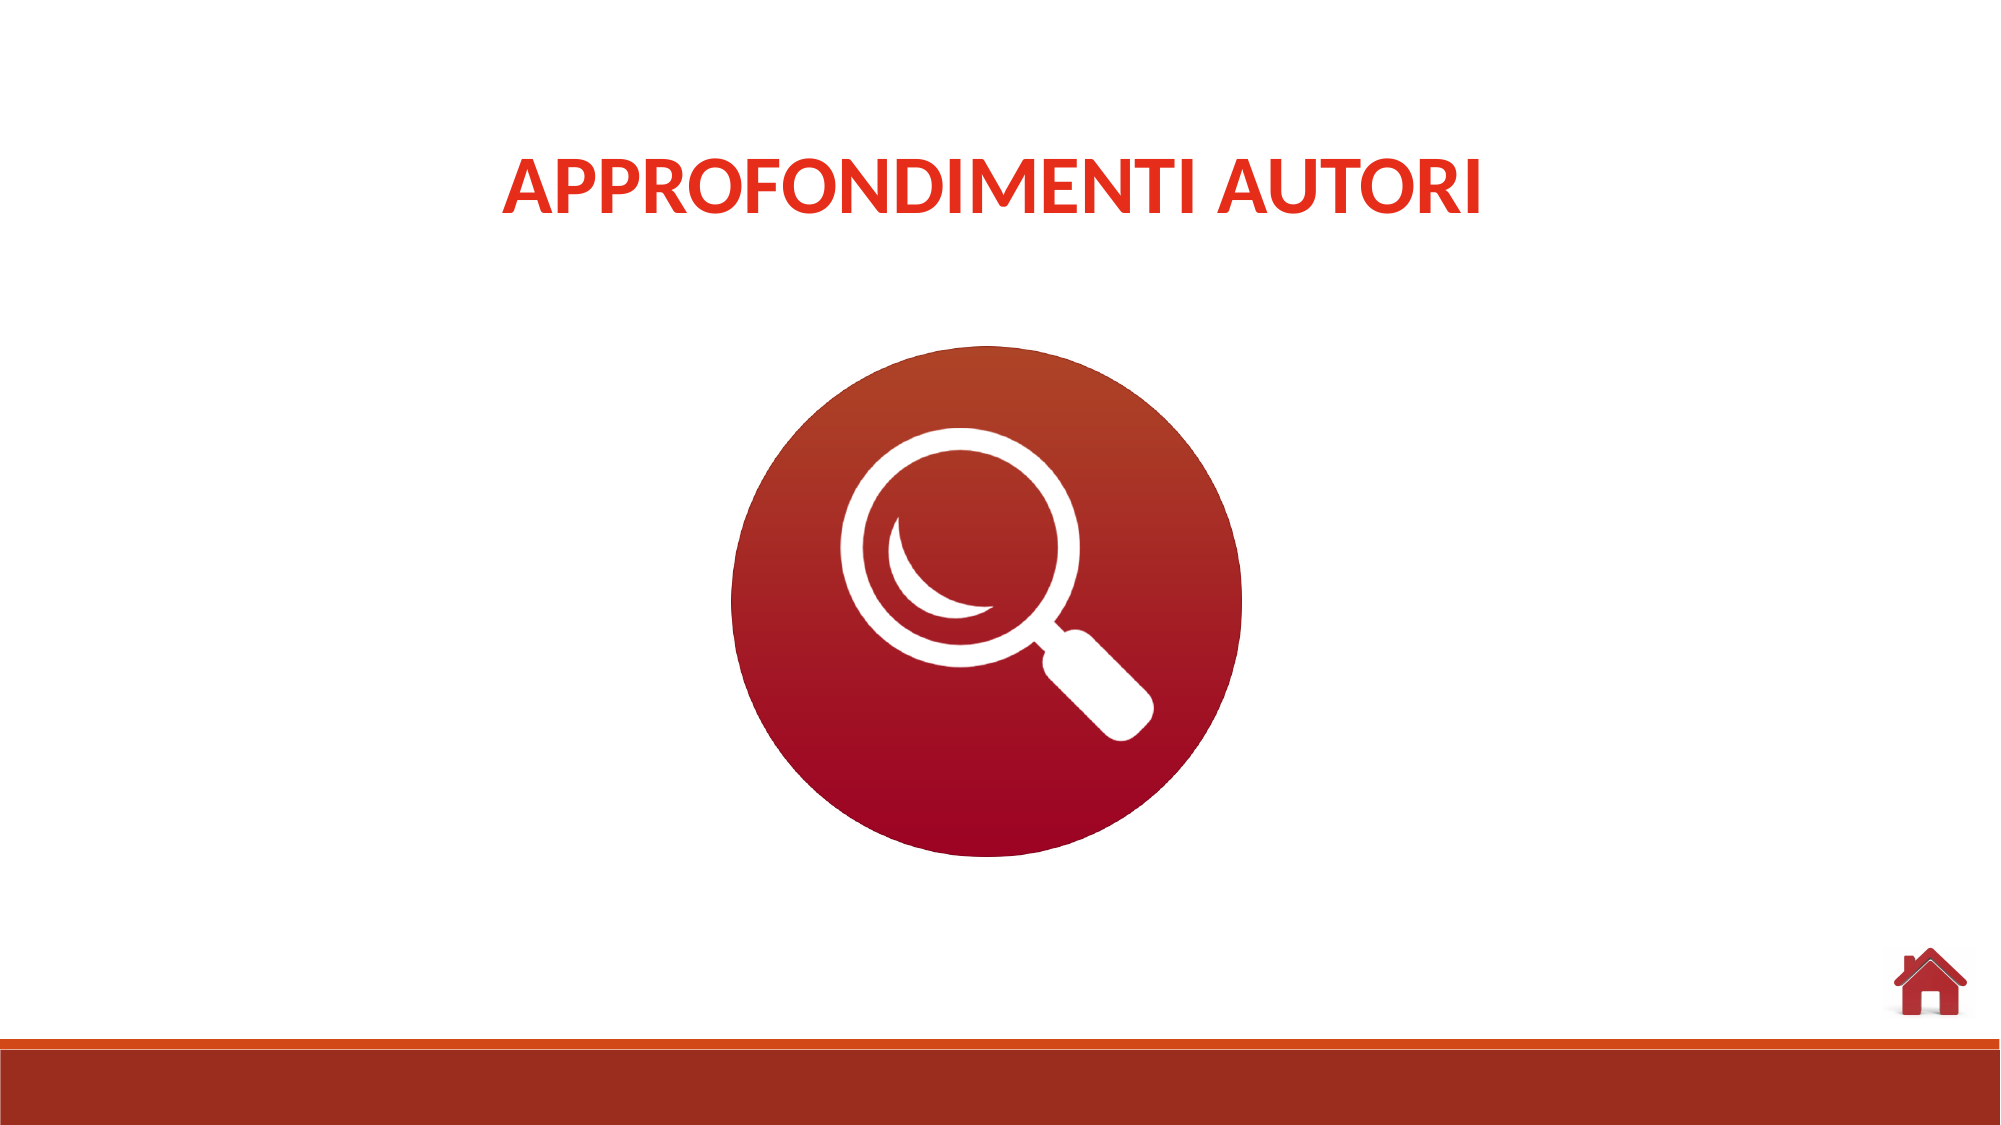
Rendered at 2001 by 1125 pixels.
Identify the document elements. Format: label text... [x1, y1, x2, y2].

picture [730, 346, 1242, 857]
picture [1882, 946, 1976, 1020]
text_box APPROFONDIMENTI AUTORI [487, 122, 1511, 238]
